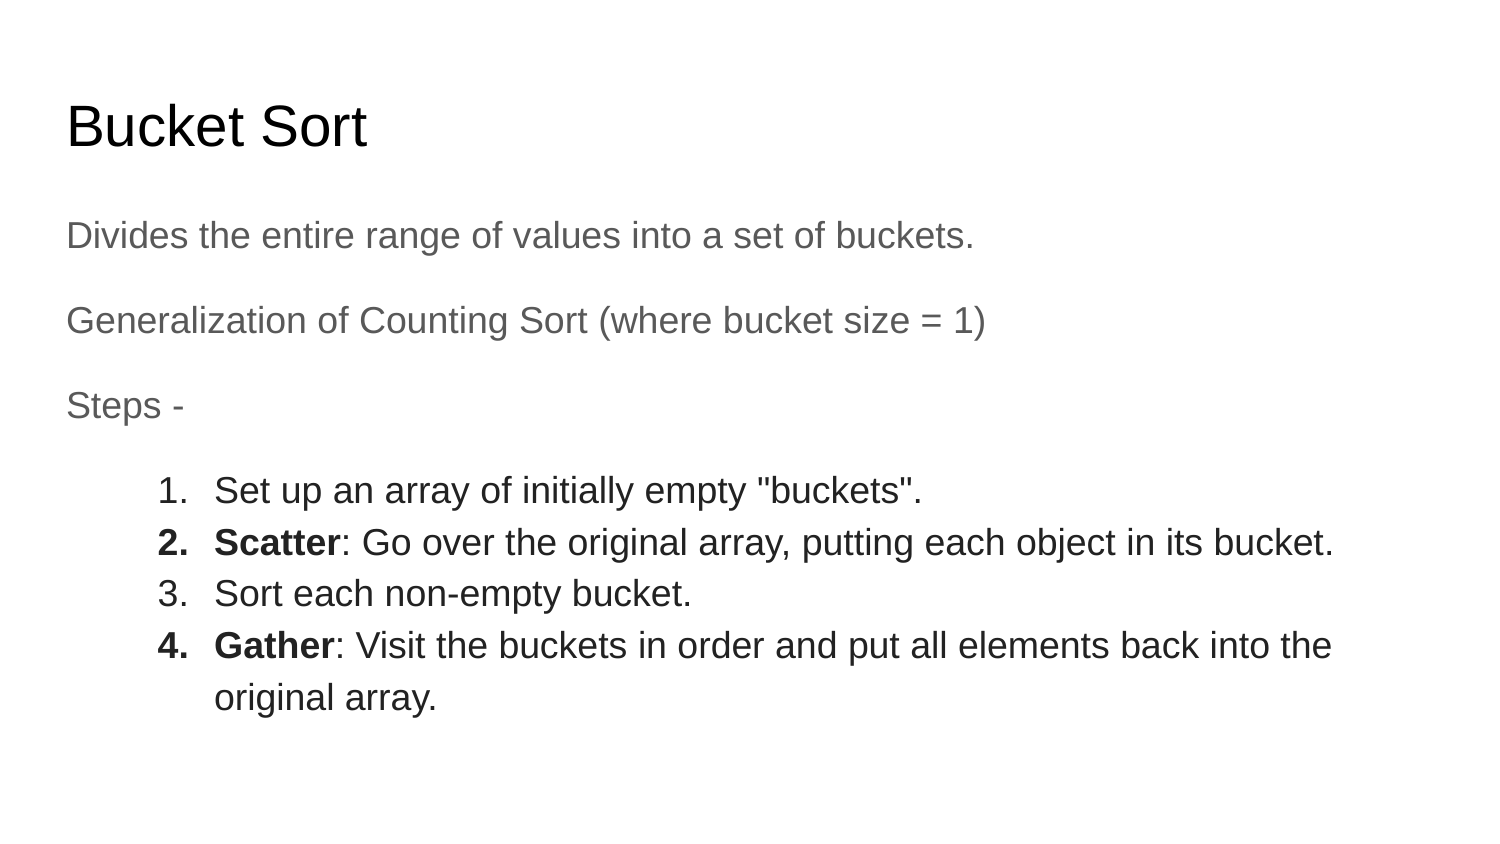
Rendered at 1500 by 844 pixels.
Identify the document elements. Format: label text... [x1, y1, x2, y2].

list Divides the entire range of values into a set of buckets. Generalization of Counting Sort (where bucket size = 1) Steps - Set up an array of initially empty "buckets". Scatter: Go over the original array, putting each object in its bucket. Sort each non-empty bucket. Gather: Visit the buckets in order and put all elements back into the original array. [51, 189, 1449, 750]
title Bucket Sort [51, 72, 1449, 167]
